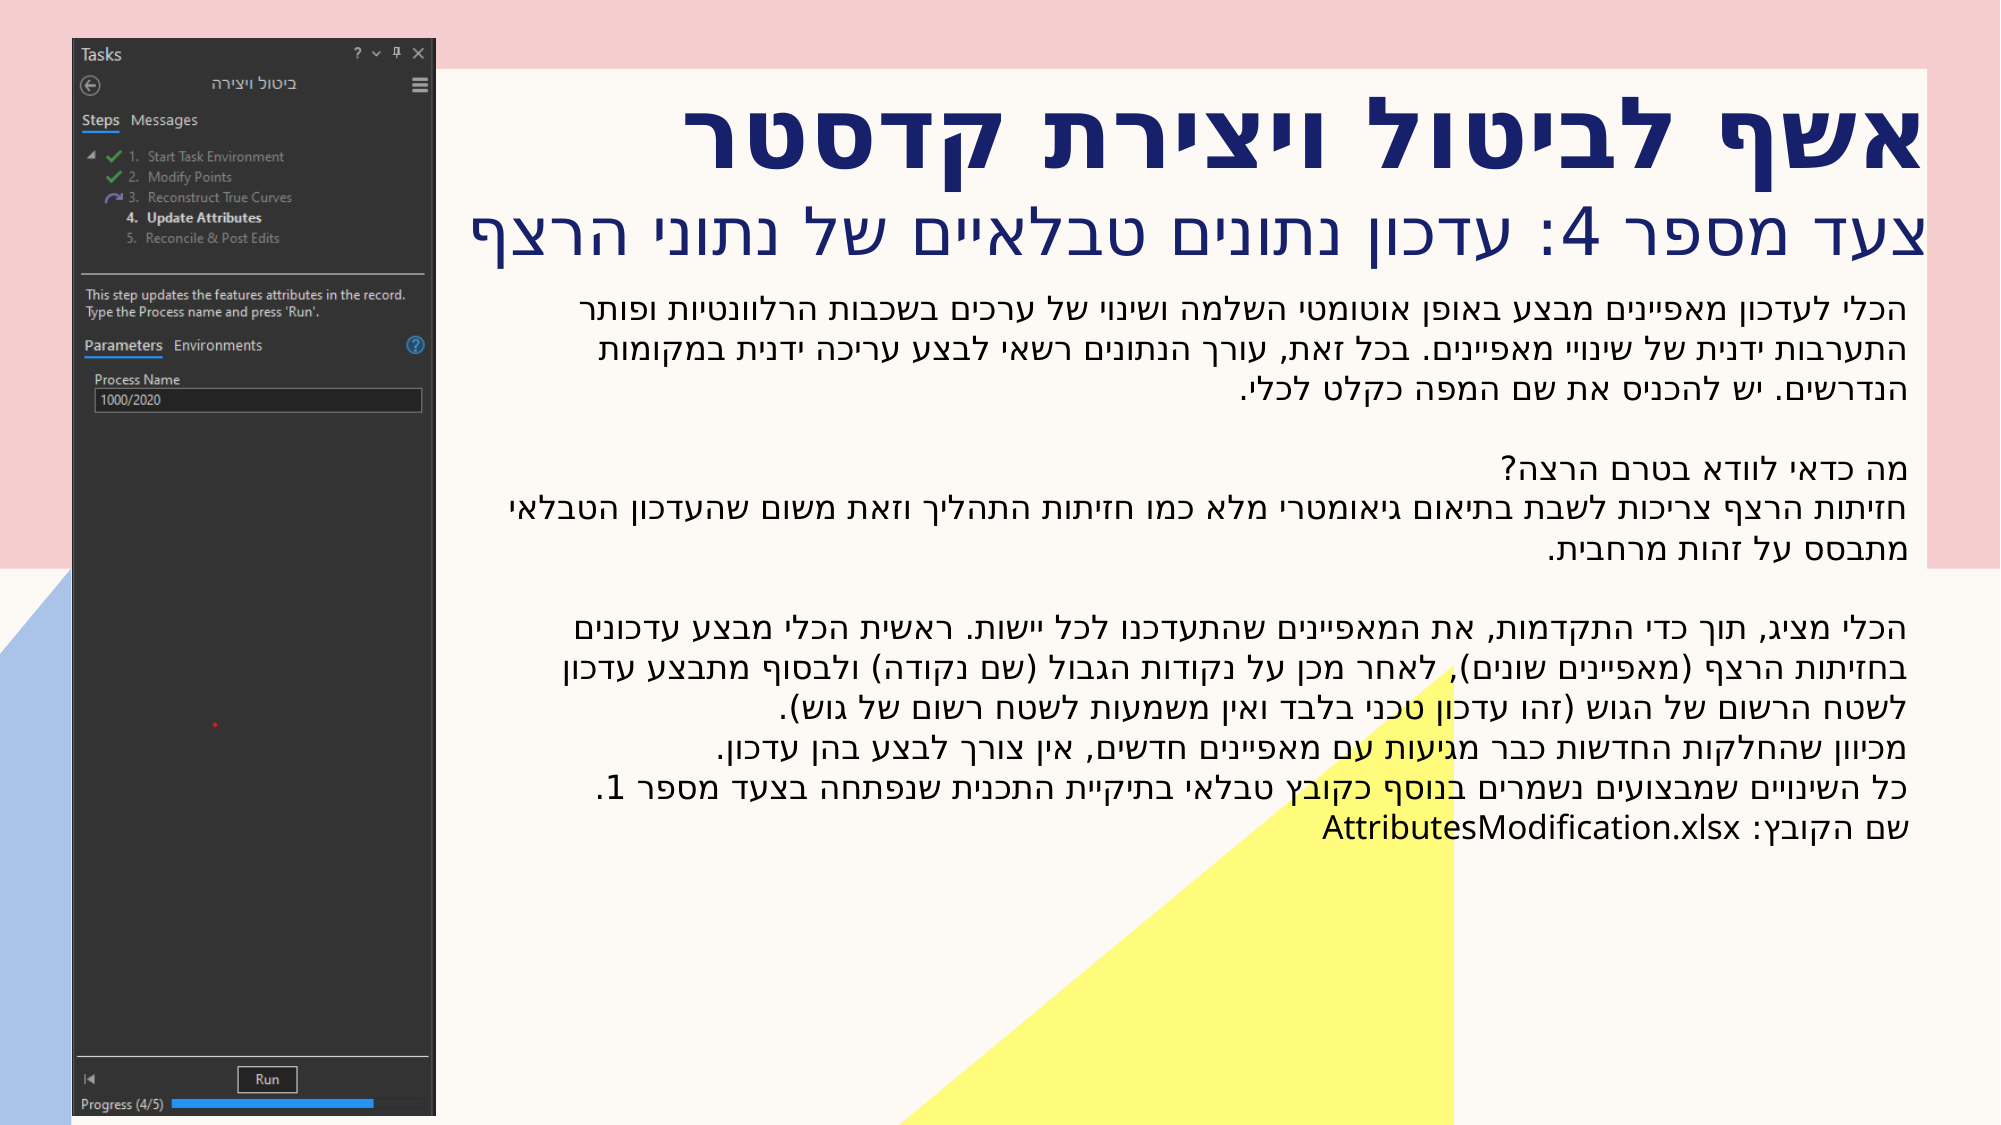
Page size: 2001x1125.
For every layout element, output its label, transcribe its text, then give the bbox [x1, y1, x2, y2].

text_box אשף לביטול ויצירת קדסטר צעד מספר 4: עדכון נתונים טבלאיים של נתוני הרצף [436, 80, 1946, 257]
picture [72, 38, 436, 1116]
text_box הכלי לעדכון מאפיינים מבצע באופן אוטומטי השלמה ושינוי של ערכים בשכבות הרלוונטיות ופותר התערבות ידנית של שינויי מאפיינים. בכל זאת, עורך הנתונים רשאי לבצע עריכה ידנית במקומות הנדרשים. יש להכניס את שם המפה כקלט לכלי. מה כדאי לוודא בטרם הרצה? חזיתות הרצף צריכות לשבת בתיאום גיאומטרי מלא כמו חזיתות התהליך וזאת משום שהעדכון הטבלאי מתבסס על זהות מרחבית. הכלי מציג, תוך כדי התקדמות, את המאפיינים שהתעדכנו לכל יישות. ראשית הכלי מבצע עדכונים בחזיתות הרצף (מאפיינים שונים), לאחר מכן על נקודות הגבול (שם נקודה) ולבסוף מתבצע עדכון לשטח הרשום של הגוש (זהו עדכון טכני בלבד ואין משמעות לשטח רשום של גוש). מכיוון שהחלקות החדשות כבר מגיעות עם מאפיינים חדשים, אין צורך לבצע בהן עדכון. כל השינויים שמבצועים נשמרים בנוסף כקובץ טבלאי בתיקיית התכנית שנפתחה בצעד מספר 1. שם הקובץ: AttributesModification.xlsx [459, 279, 1925, 894]
